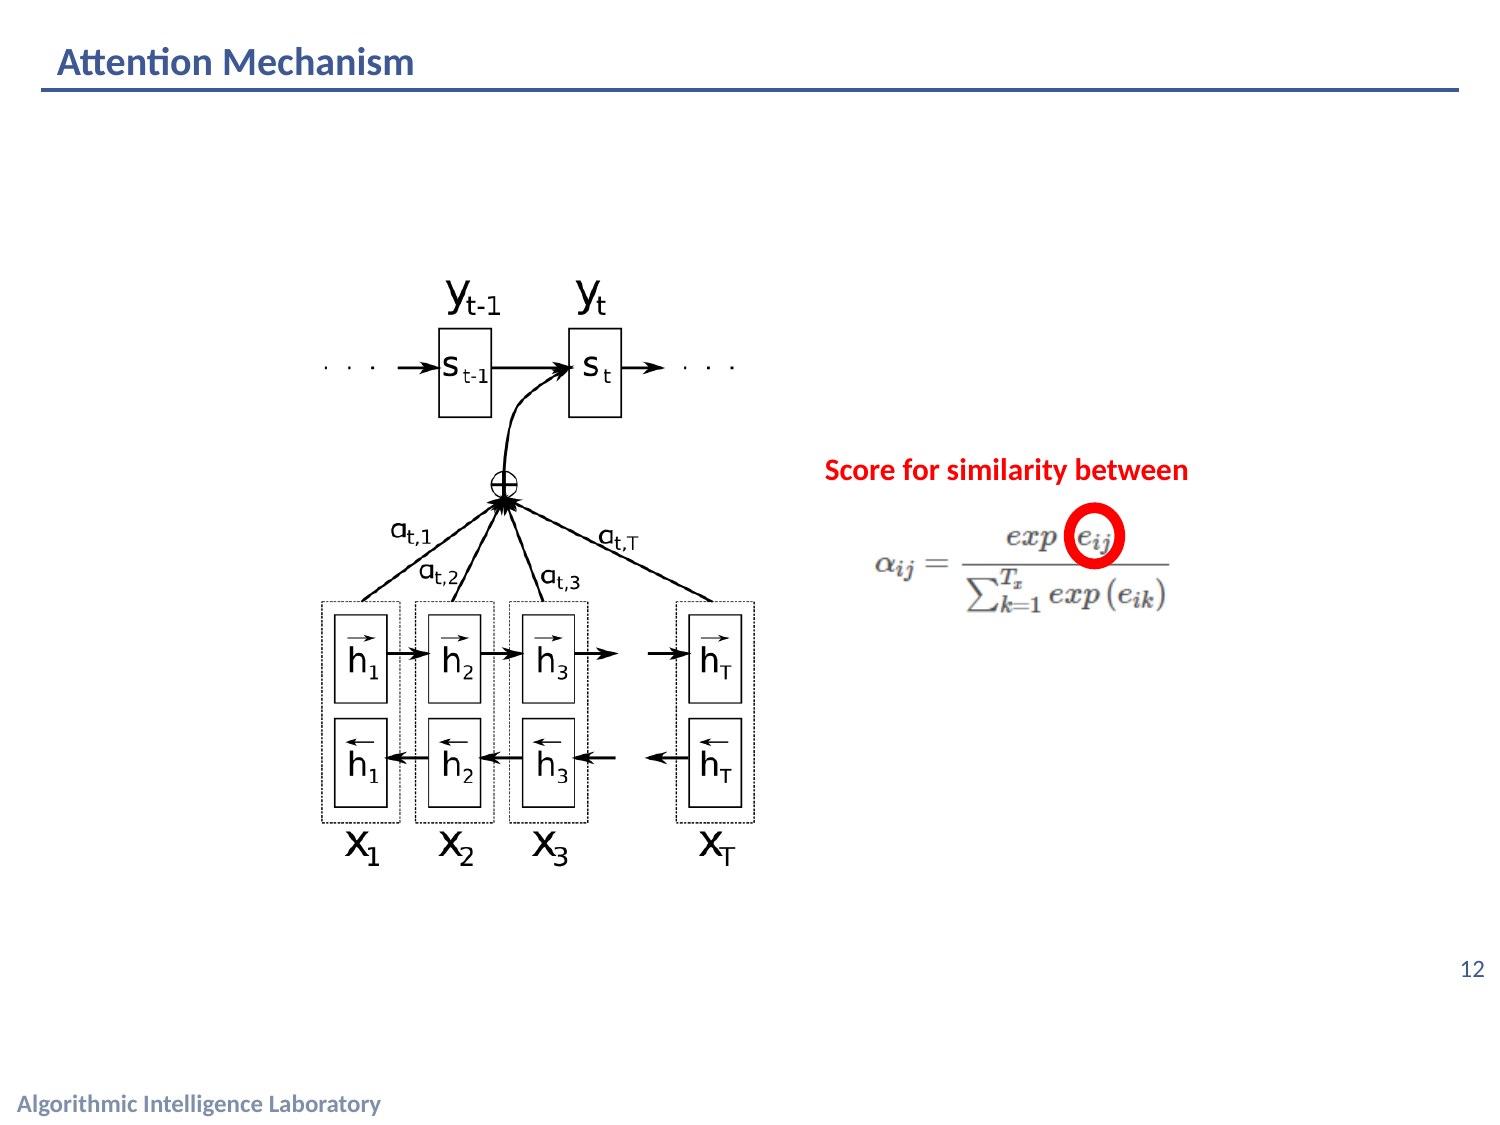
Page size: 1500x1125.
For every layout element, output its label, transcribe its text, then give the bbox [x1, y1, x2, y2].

picture [854, 500, 1182, 630]
picture [297, 239, 809, 891]
slide_number 12 [1428, 950, 1500, 985]
title Attention Mechanism [41, 33, 1459, 92]
